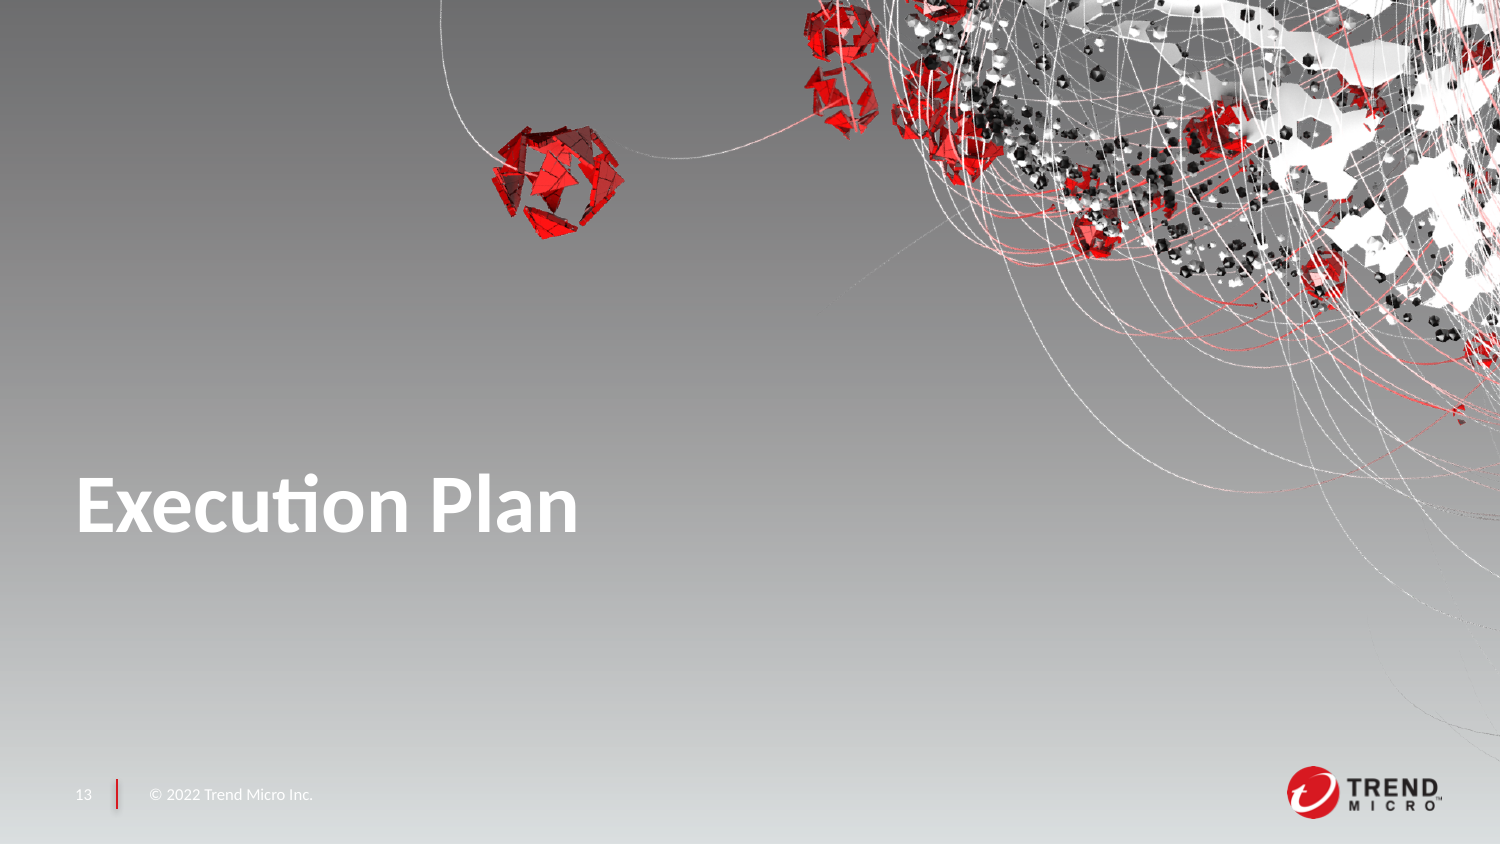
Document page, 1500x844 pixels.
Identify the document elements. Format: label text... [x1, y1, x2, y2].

picture [0, 0, 1500, 844]
title Execution Plan [75, 321, 972, 737]
